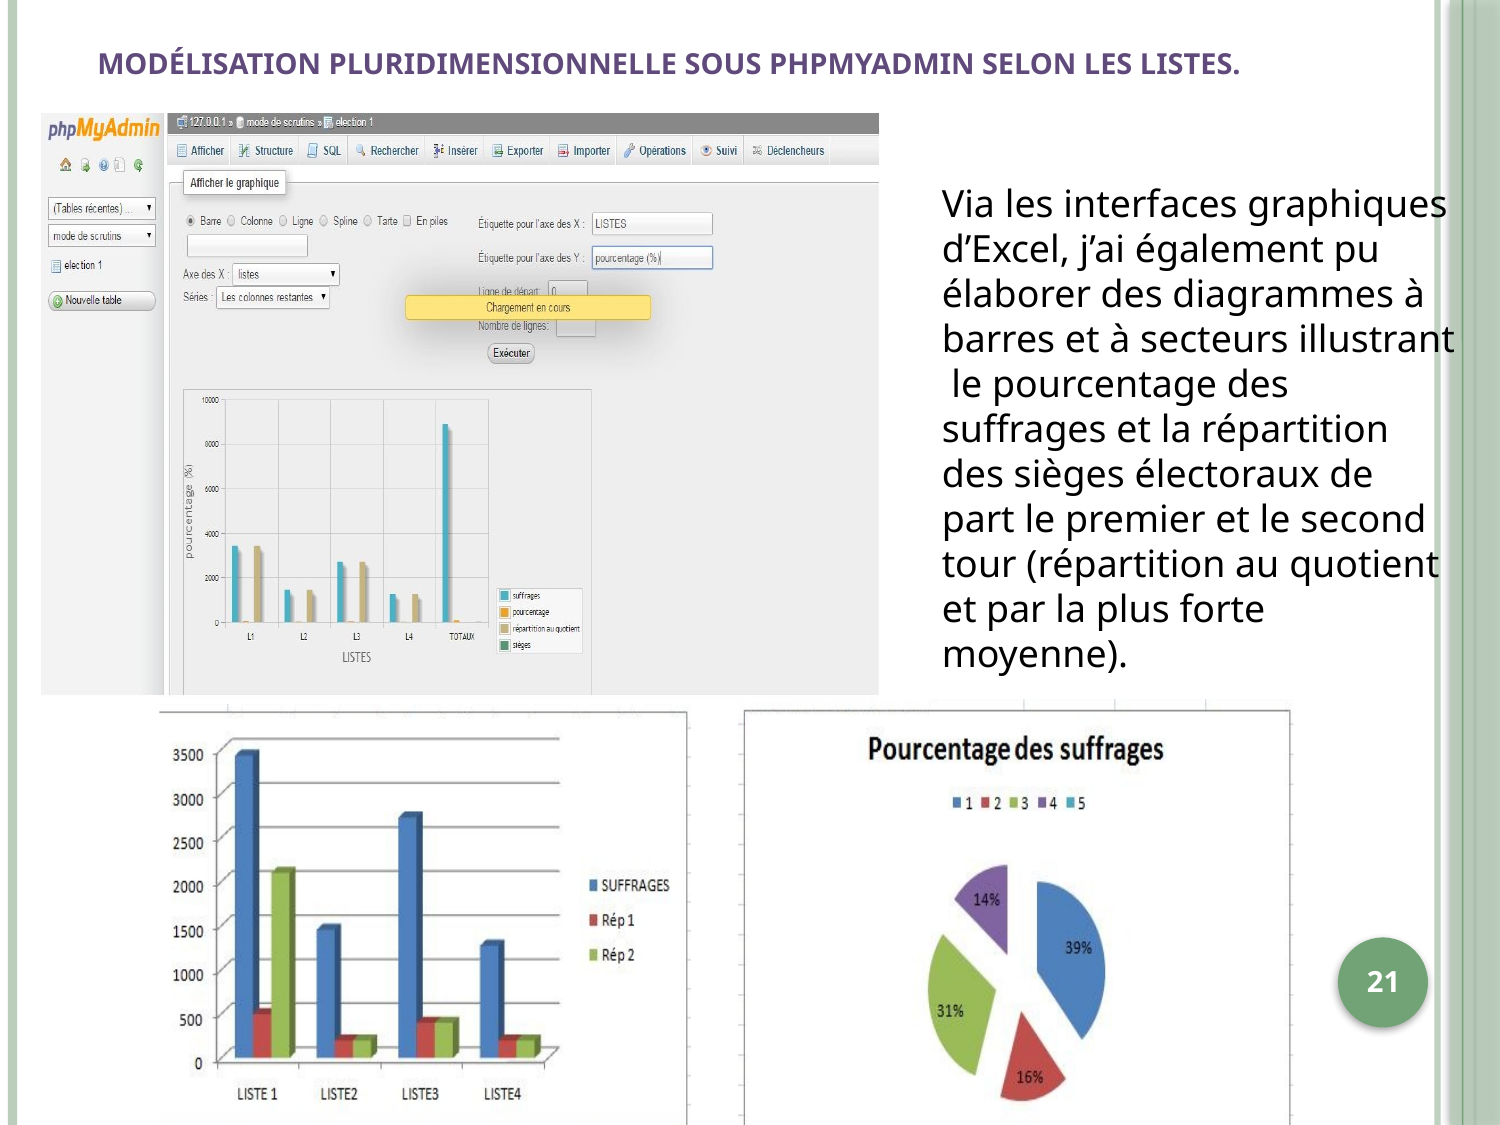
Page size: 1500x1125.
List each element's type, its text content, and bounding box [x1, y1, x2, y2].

text_box Via les interfaces graphiques d’Excel, j’ai également pu élaborer des diagrammes à barres et à secteurs illustrant le pourcentage des suffrages et la répartition des sièges électoraux de part le premier et le second tour (répartition au quotient et par la plus forte moyenne). [927, 172, 1471, 683]
slide_number 21 [1333, 940, 1434, 1027]
picture [158, 703, 692, 1125]
picture [40, 113, 1294, 1125]
title Modélisation pluridimensionnelle sous phpMyadmin selon les listes. [75, 30, 1300, 88]
